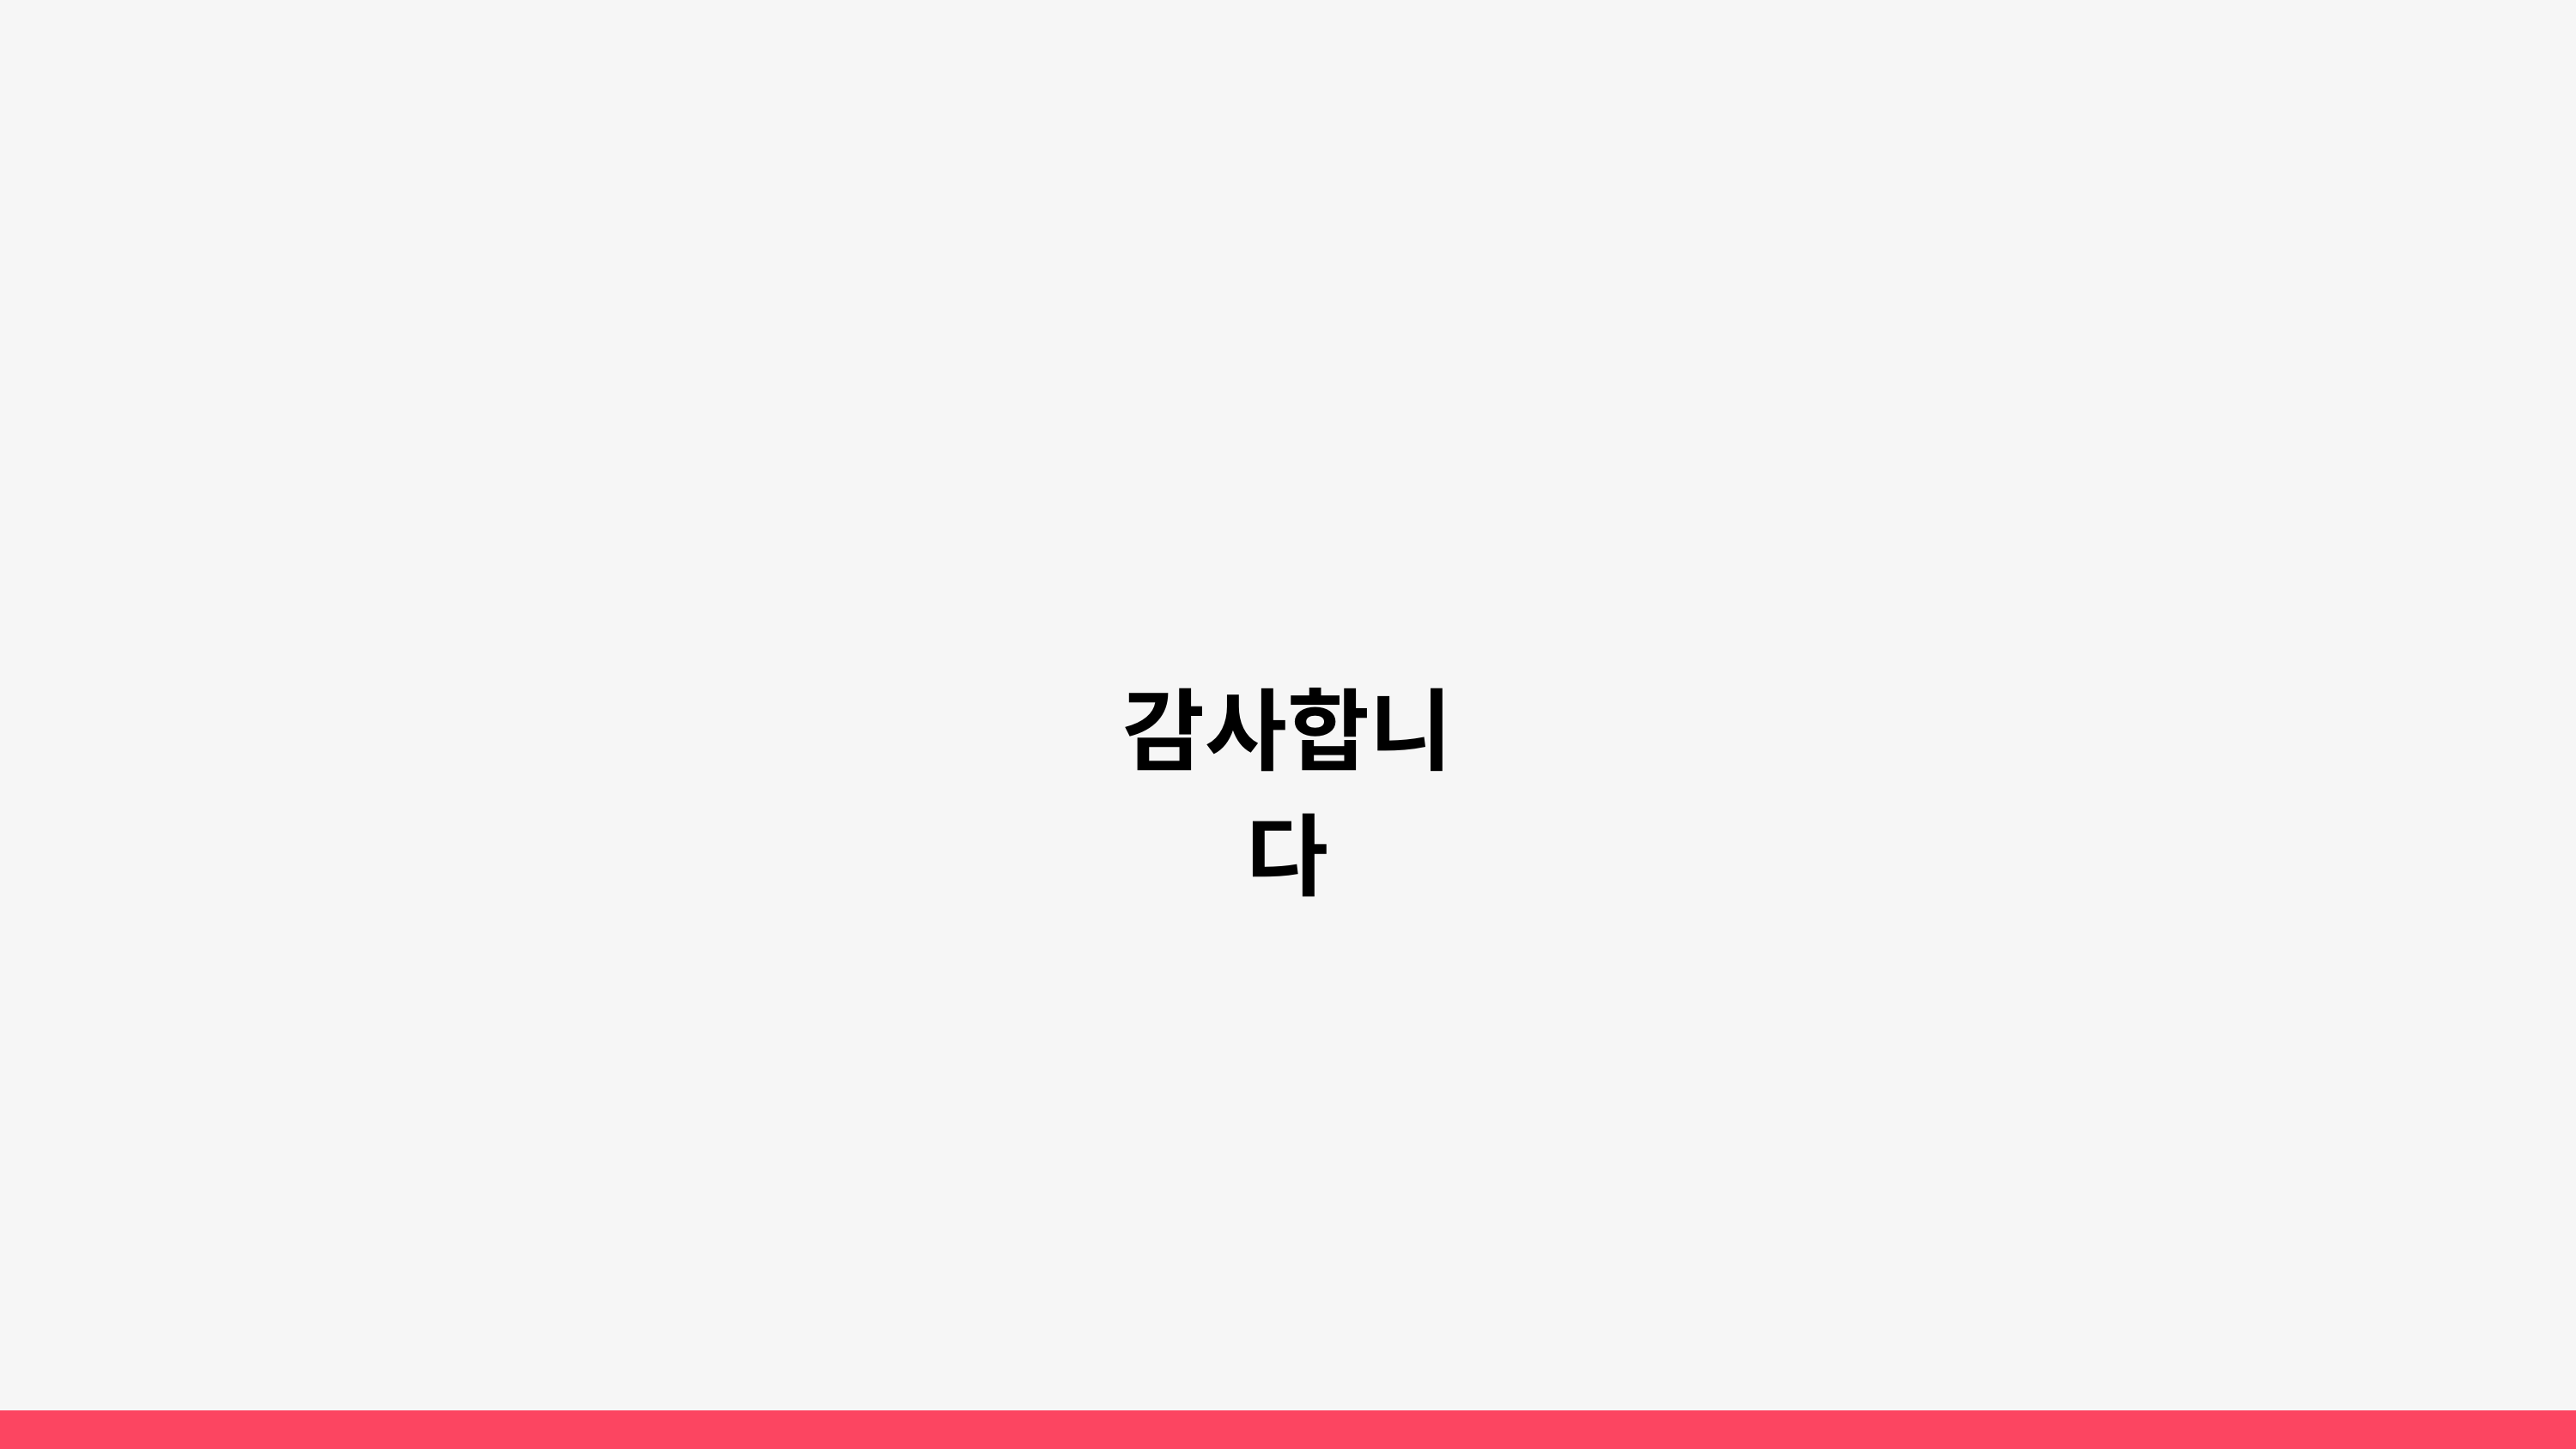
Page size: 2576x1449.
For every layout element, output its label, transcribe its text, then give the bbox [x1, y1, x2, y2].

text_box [0, 1410, 2576, 1449]
text_box 감사합니다 [1082, 656, 1494, 906]
